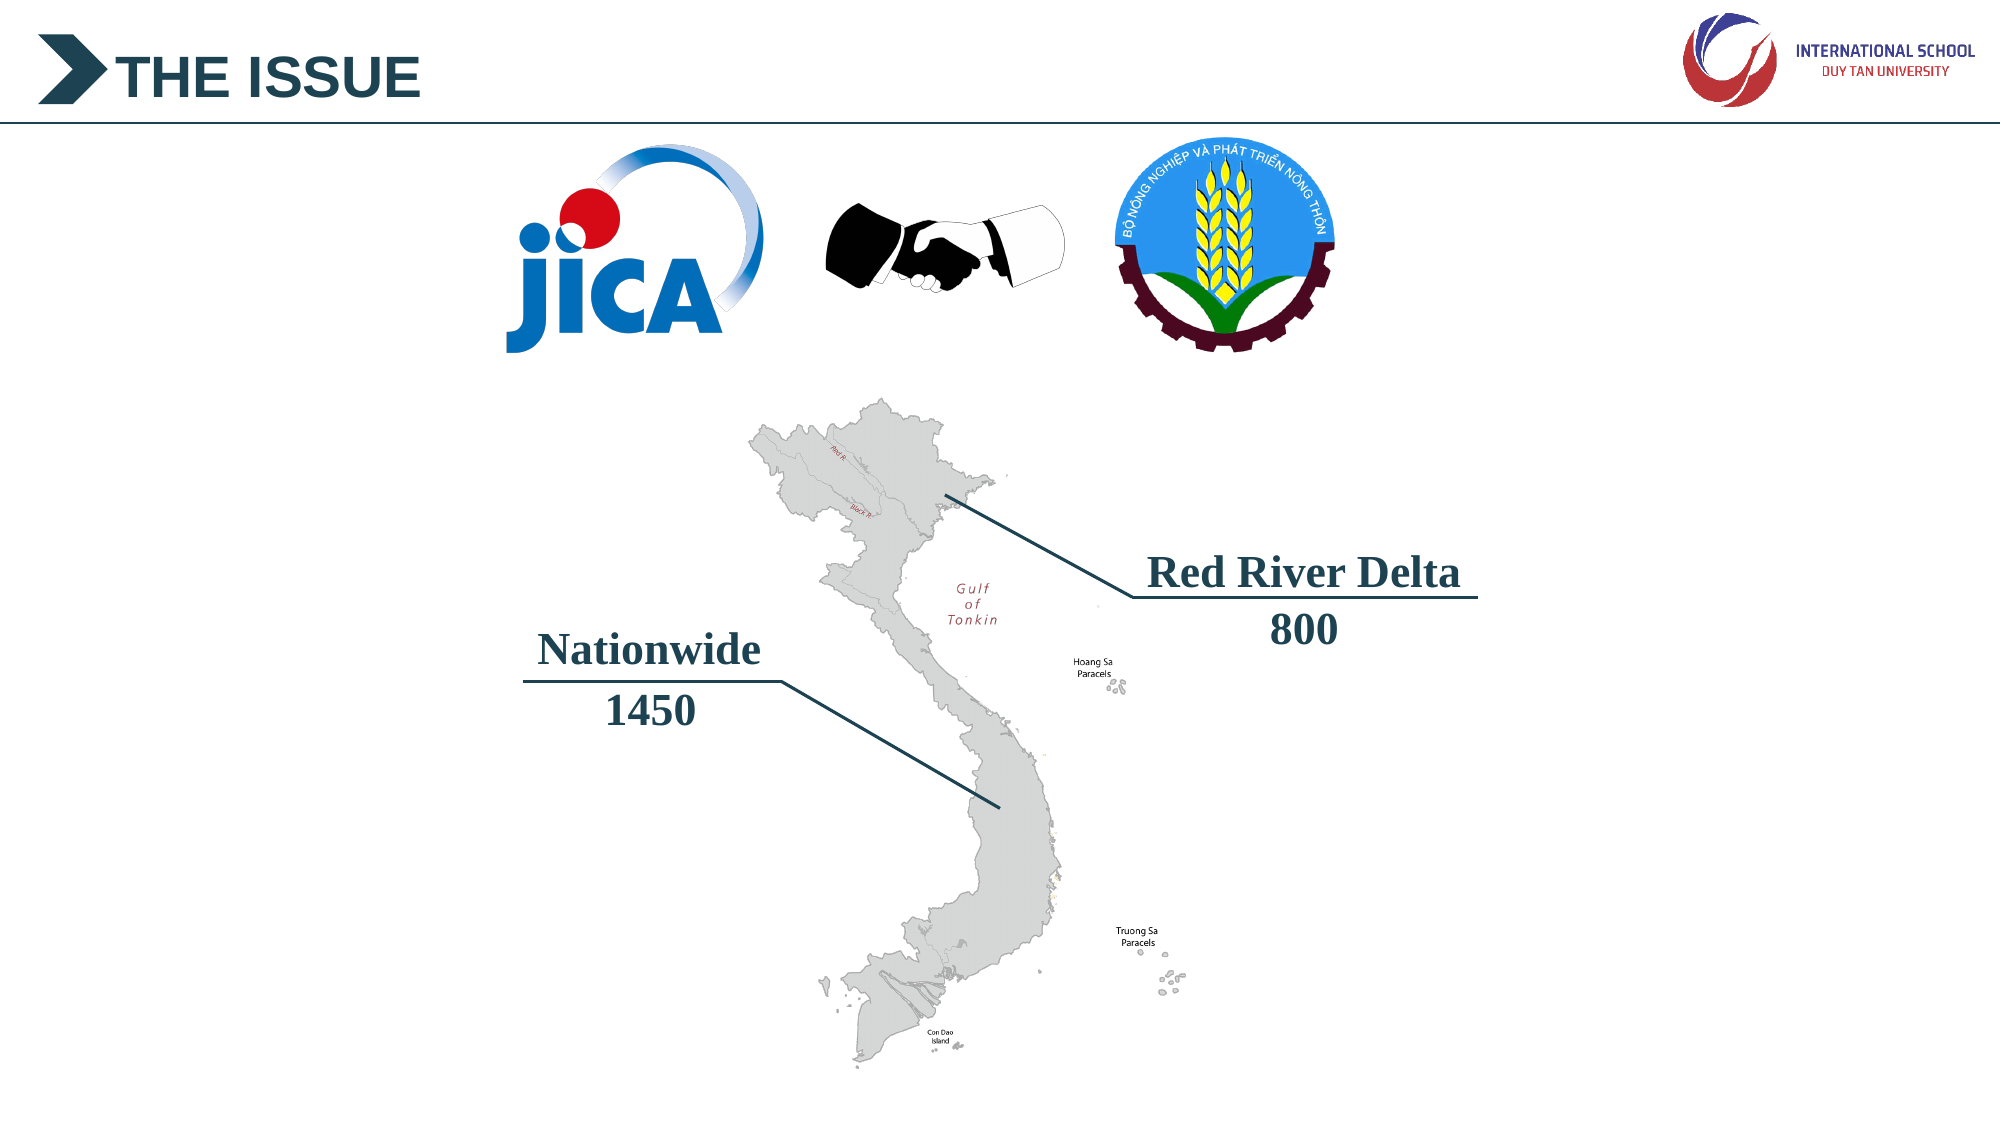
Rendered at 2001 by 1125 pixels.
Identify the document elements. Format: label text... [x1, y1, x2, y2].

text_box Nationwide [522, 611, 747, 681]
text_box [781, 681, 1000, 809]
picture [1683, 13, 1975, 107]
text_box Red River Delta [1186, 598, 1479, 605]
text_box Red River Delta [1186, 534, 1479, 597]
text_box THE ISSUE [100, 31, 438, 117]
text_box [944, 494, 1133, 598]
picture [747, 74, 1398, 1069]
text_box 800 [1255, 605, 1356, 662]
picture [505, 142, 765, 353]
text_box 1450 [589, 682, 715, 743]
